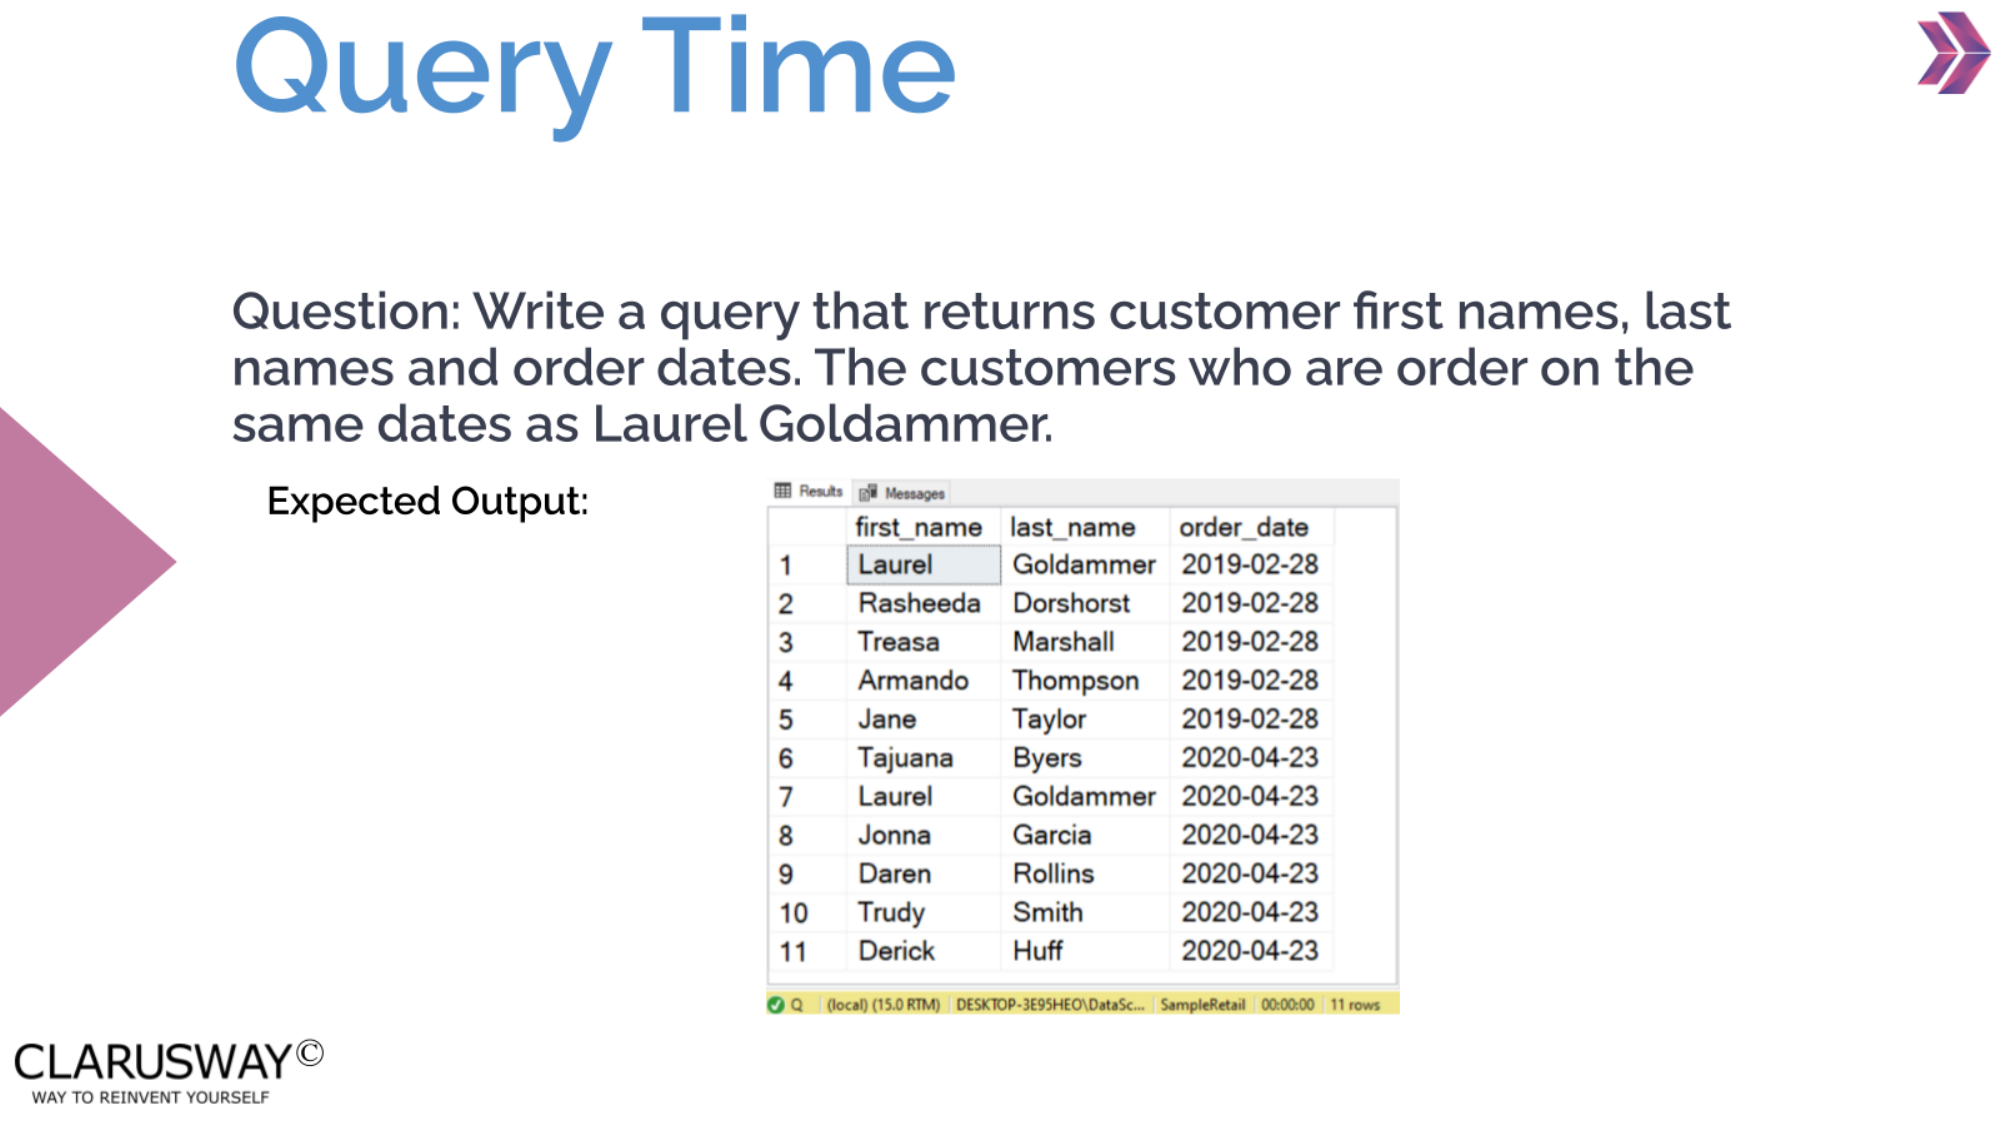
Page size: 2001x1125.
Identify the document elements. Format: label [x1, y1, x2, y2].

list [0, 0, 2000, 1125]
